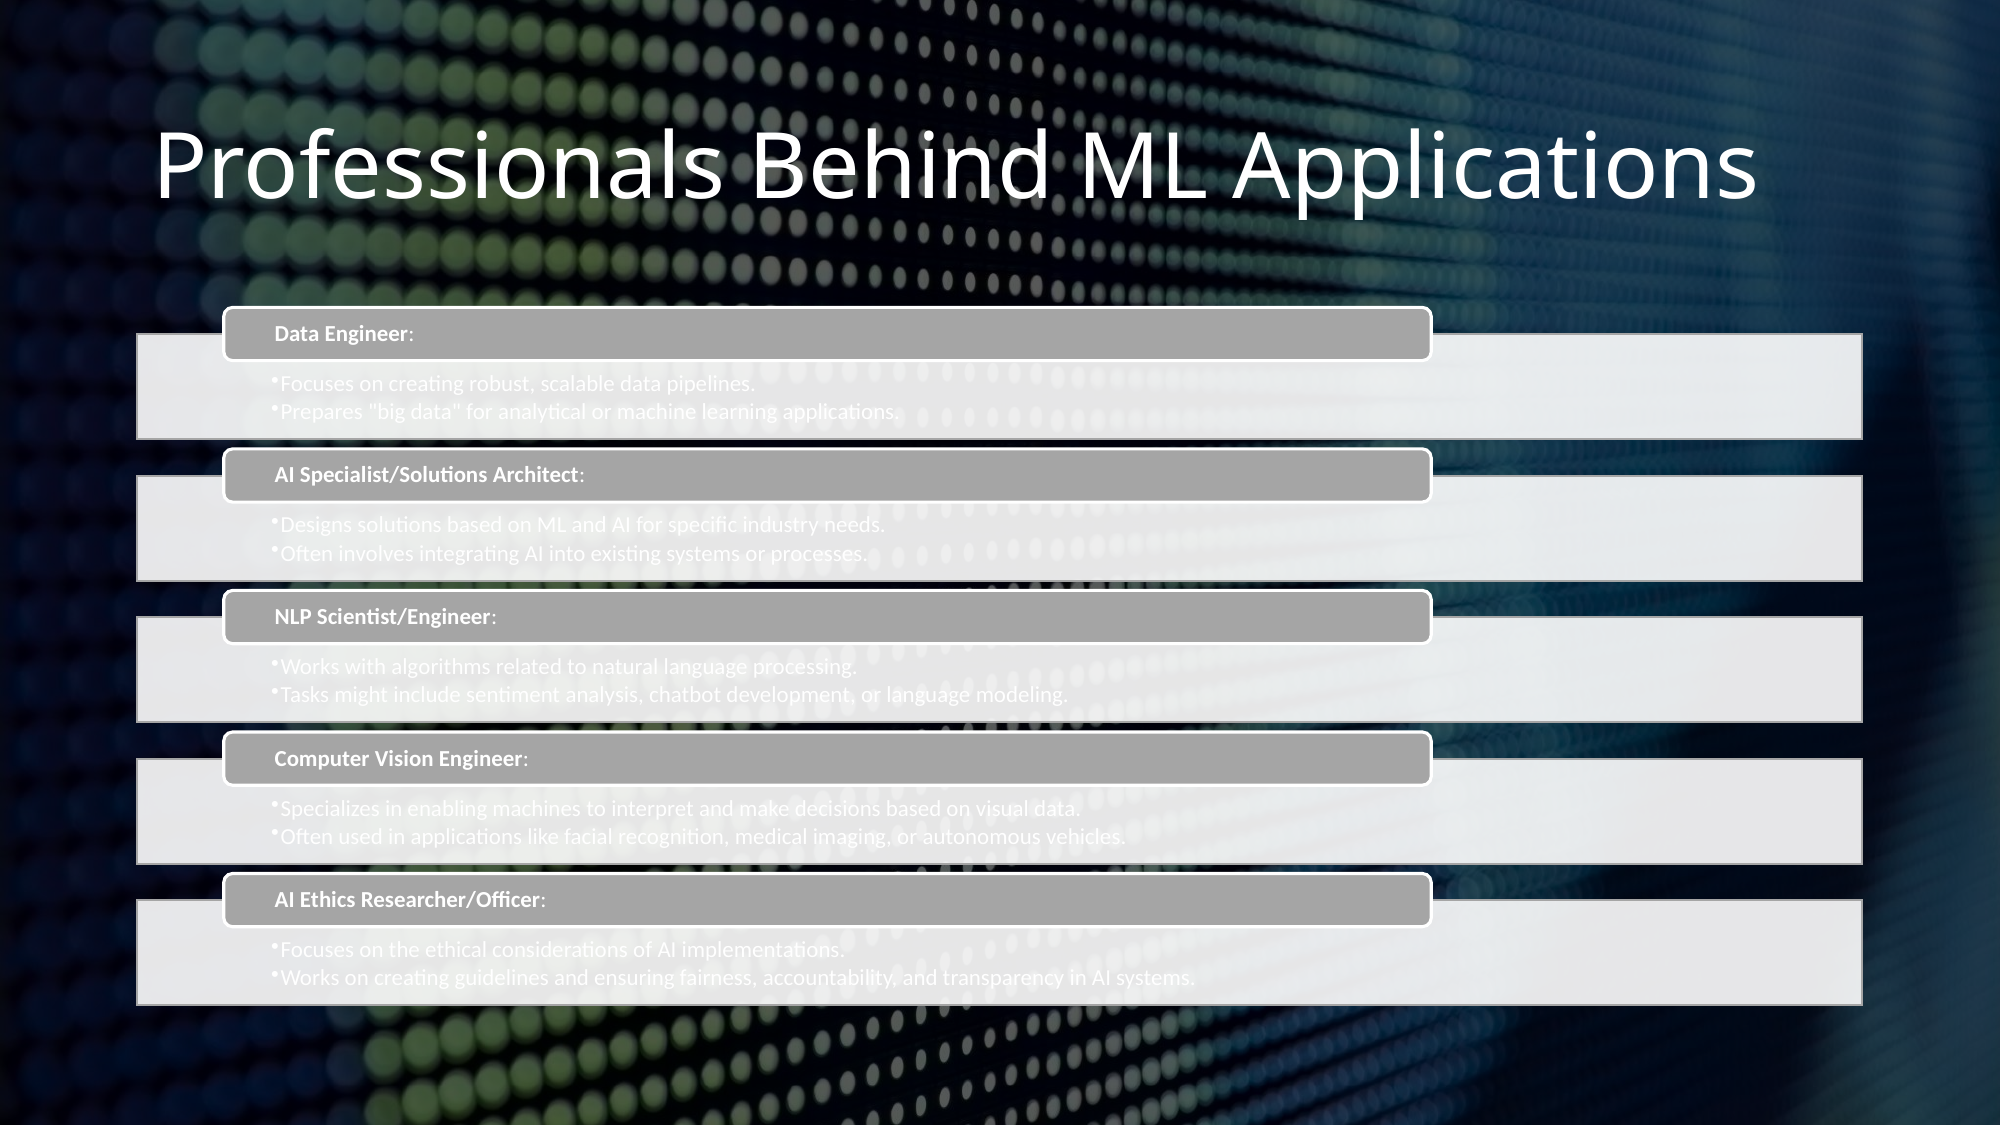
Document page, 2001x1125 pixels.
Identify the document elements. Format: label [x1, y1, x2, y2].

list [137, 299, 1863, 1014]
picture [0, 0, 2000, 1125]
